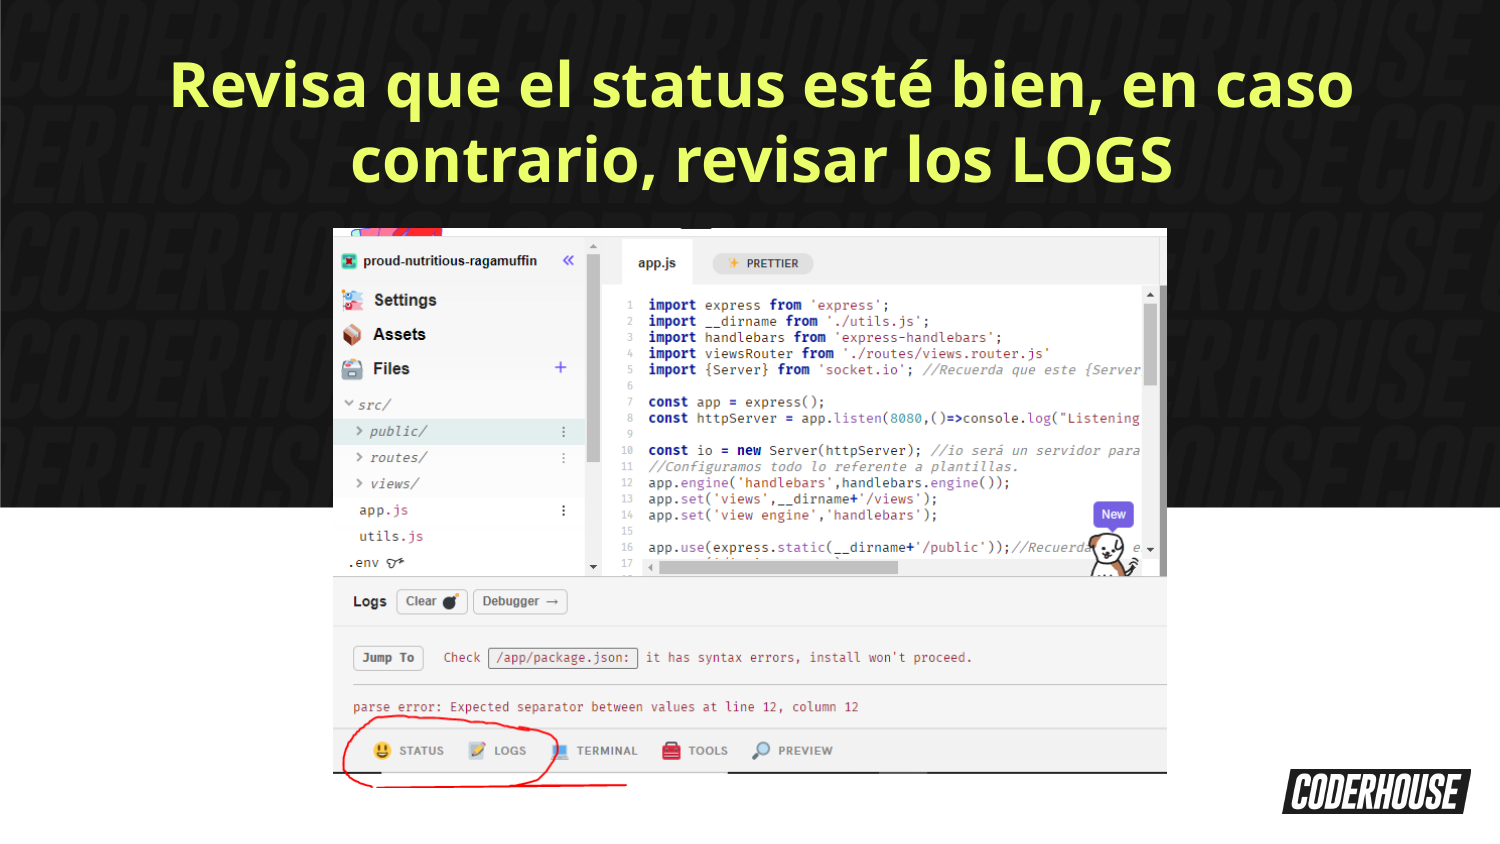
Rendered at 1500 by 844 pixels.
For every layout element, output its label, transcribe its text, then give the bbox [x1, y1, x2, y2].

text_box Revisa que el status esté bien, en caso contrario, revisar los LOGS [76, 30, 1449, 210]
picture [0, 0, 1500, 844]
